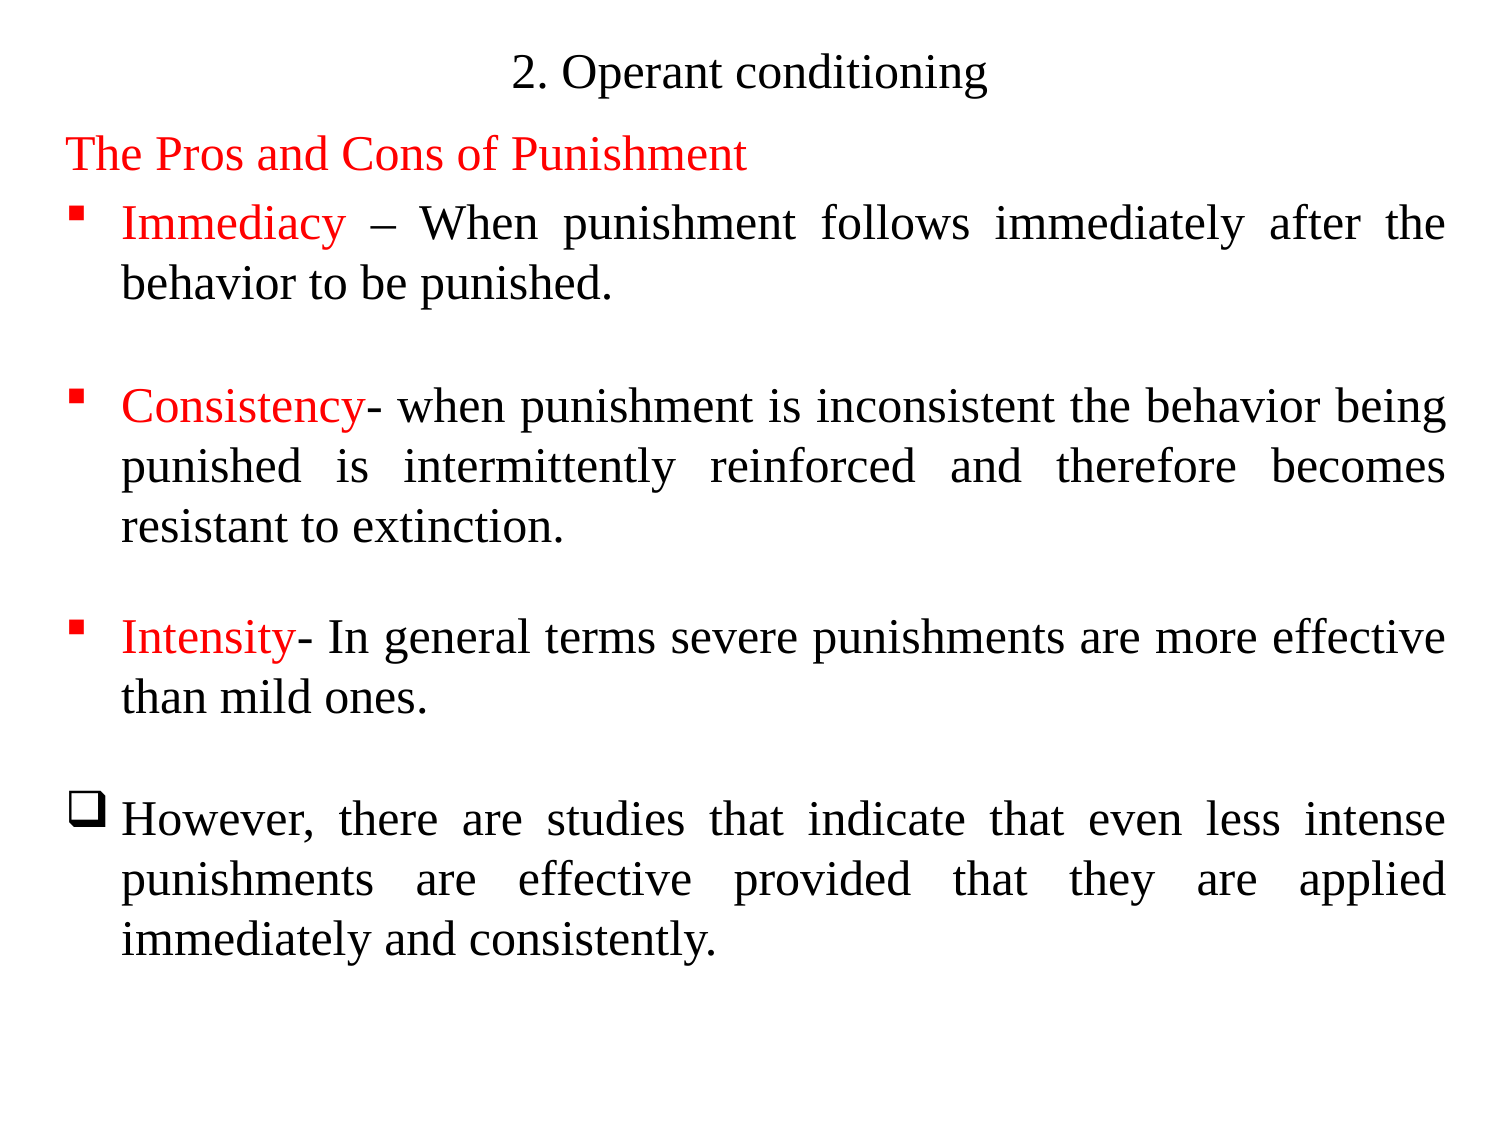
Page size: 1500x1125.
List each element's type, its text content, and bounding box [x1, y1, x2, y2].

list The Pros and Cons of Punishment Immediacy – When punishment follows immediately after the behavior to be punished. Consistency- when punishment is inconsistent the behavior being punished is intermittently reinforced and therefore becomes resistant to extinction. Intensity- In general terms severe punishments are more effective than mild ones. However, there are studies that indicate that even less intense punishments are effective provided that they are applied immediately and consistently. [50, 112, 1463, 1005]
title 2. Operant conditioning [75, 24, 1425, 112]
